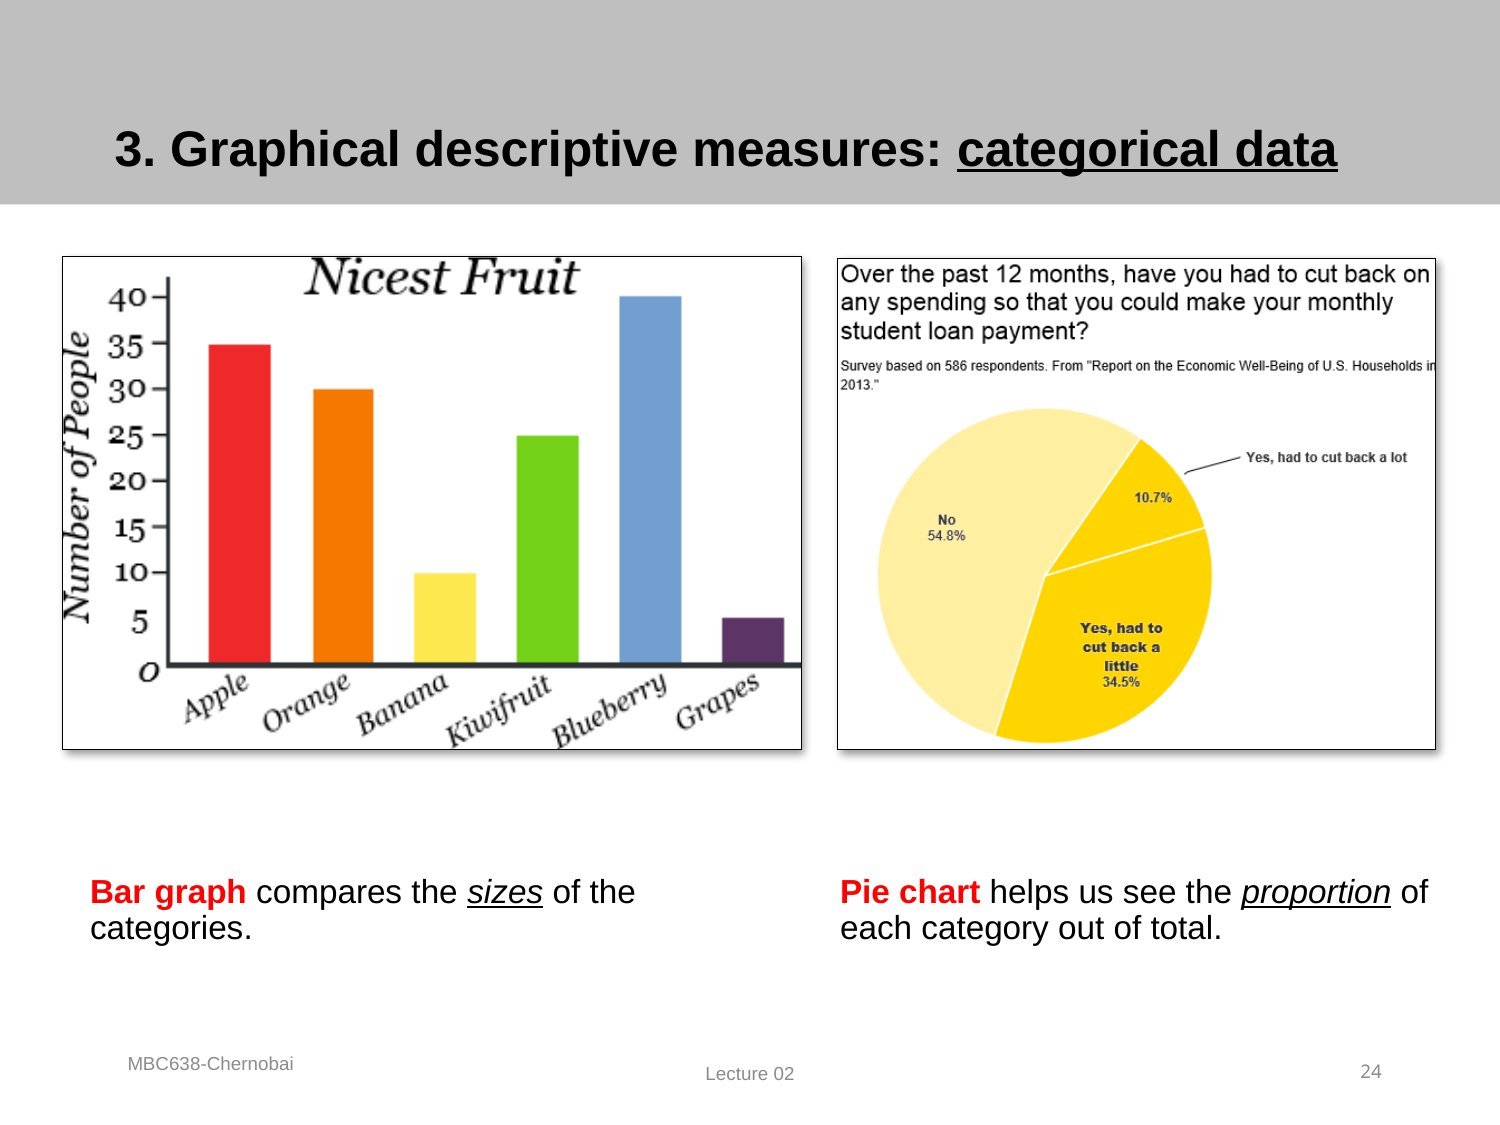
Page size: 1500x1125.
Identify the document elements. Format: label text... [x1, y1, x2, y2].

slide_number MBC638-Chernobai [112, 1025, 425, 1100]
slide_number 24 [1059, 1042, 1397, 1103]
text_box [0, 0, 1500, 205]
picture [837, 258, 1436, 750]
text_box Bar graph compares the sizes of the categories. [75, 867, 713, 958]
footer Lecture 02 [496, 1042, 1004, 1103]
text_box Pie chart helps us see the proportion of each category out of total. [824, 867, 1472, 972]
title 3. Graphical descriptive measures: categorical data [99, 41, 1394, 259]
picture [62, 256, 801, 750]
